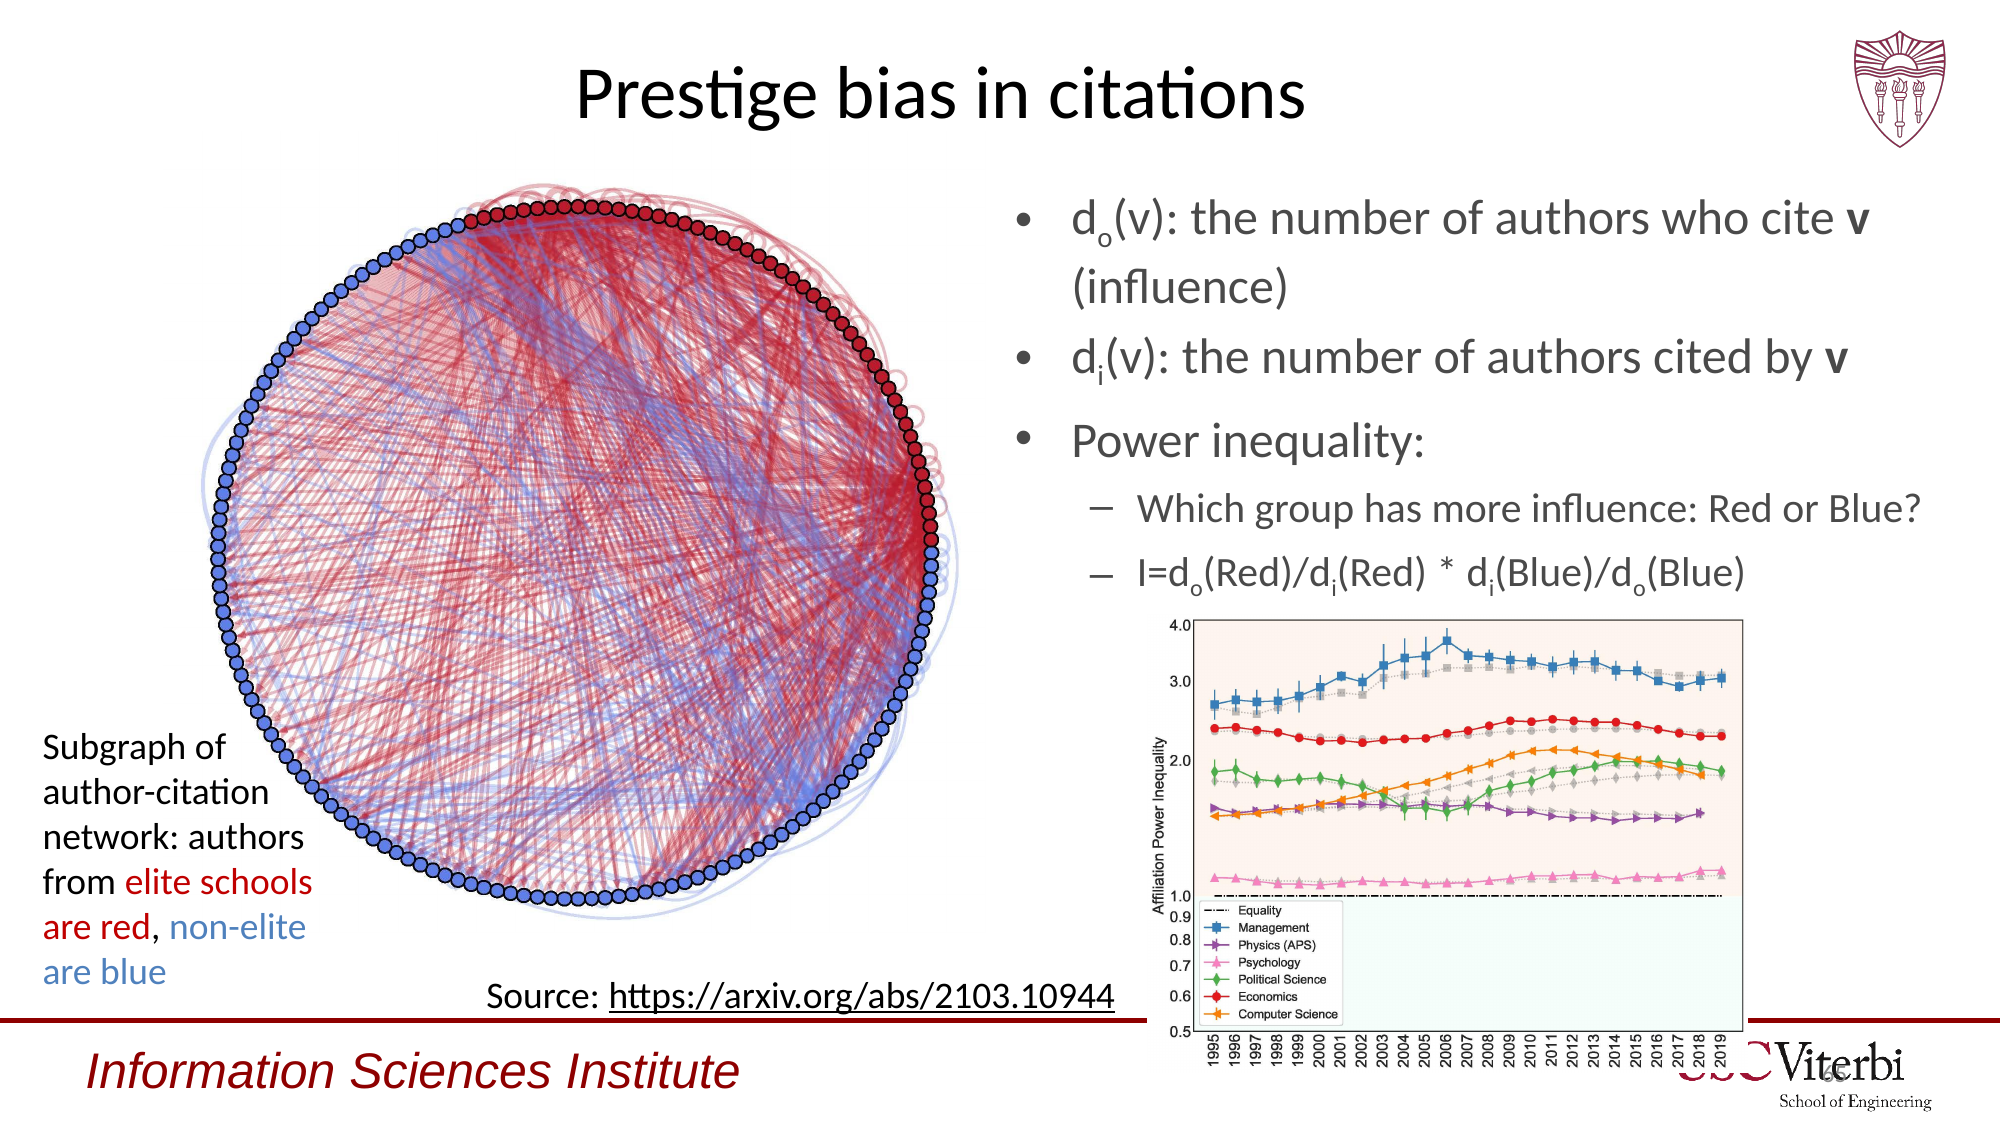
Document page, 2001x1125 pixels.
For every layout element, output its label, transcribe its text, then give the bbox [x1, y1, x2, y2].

text_box Subgraph of author-citation network: authors from elite schools are red, non-elite are blue [27, 714, 358, 1000]
picture [1147, 613, 1964, 1118]
text_box Source: https://arxiv.org/abs/2103.10944 [471, 963, 1142, 1024]
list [163, 130, 986, 933]
slide_number 65 [1412, 1042, 1863, 1103]
list do(v): the number of authors who cite v (influence) di(v): the number of authors cited by v Power inequality: Which group has more influence: Red or Blue? I=do(Red)/di(Red) * di(Blue)/do(Blue) [999, 177, 1956, 671]
title Prestige bias in citations [99, 35, 1783, 141]
picture [1824, 13, 1975, 164]
